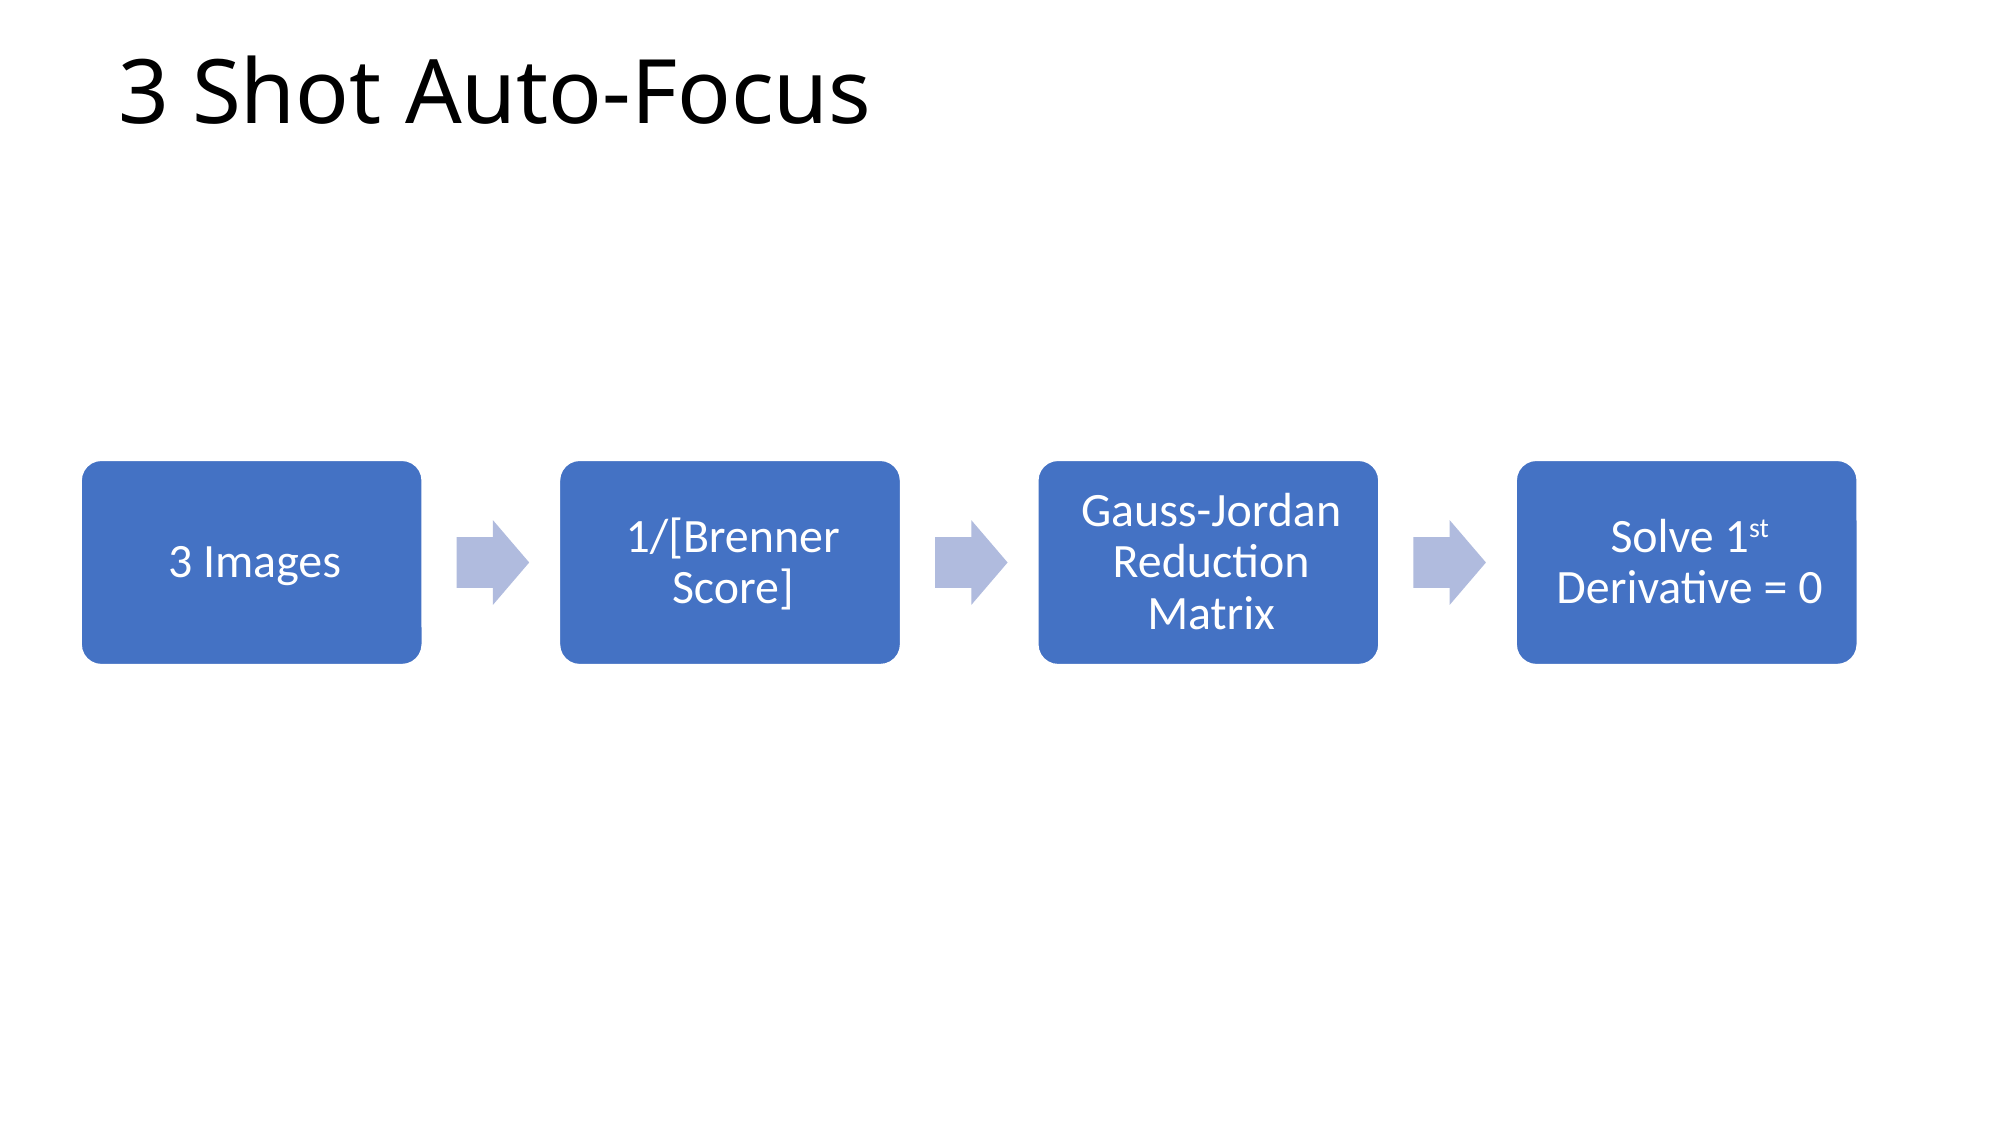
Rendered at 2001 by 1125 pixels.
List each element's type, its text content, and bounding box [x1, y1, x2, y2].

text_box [80, 234, 1859, 891]
title 3 Shot Auto-Focus [103, 38, 1829, 151]
